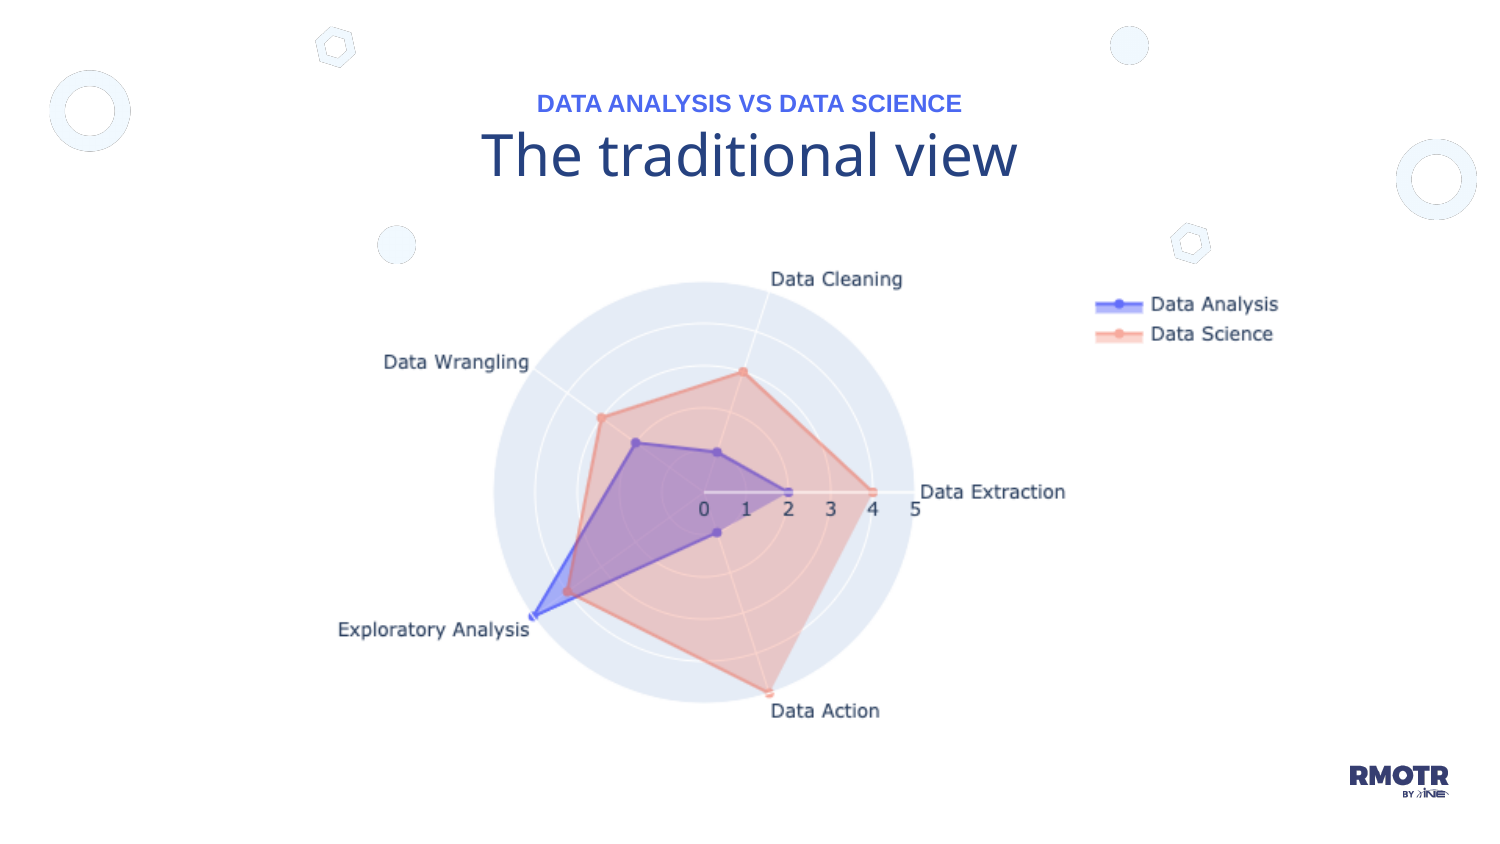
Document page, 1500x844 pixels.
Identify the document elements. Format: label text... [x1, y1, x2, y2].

title DATA ANALYSIS VS DATA SCIENCE The traditional view [421, 72, 1105, 124]
picture [49, 26, 1477, 829]
picture [1349, 765, 1450, 799]
